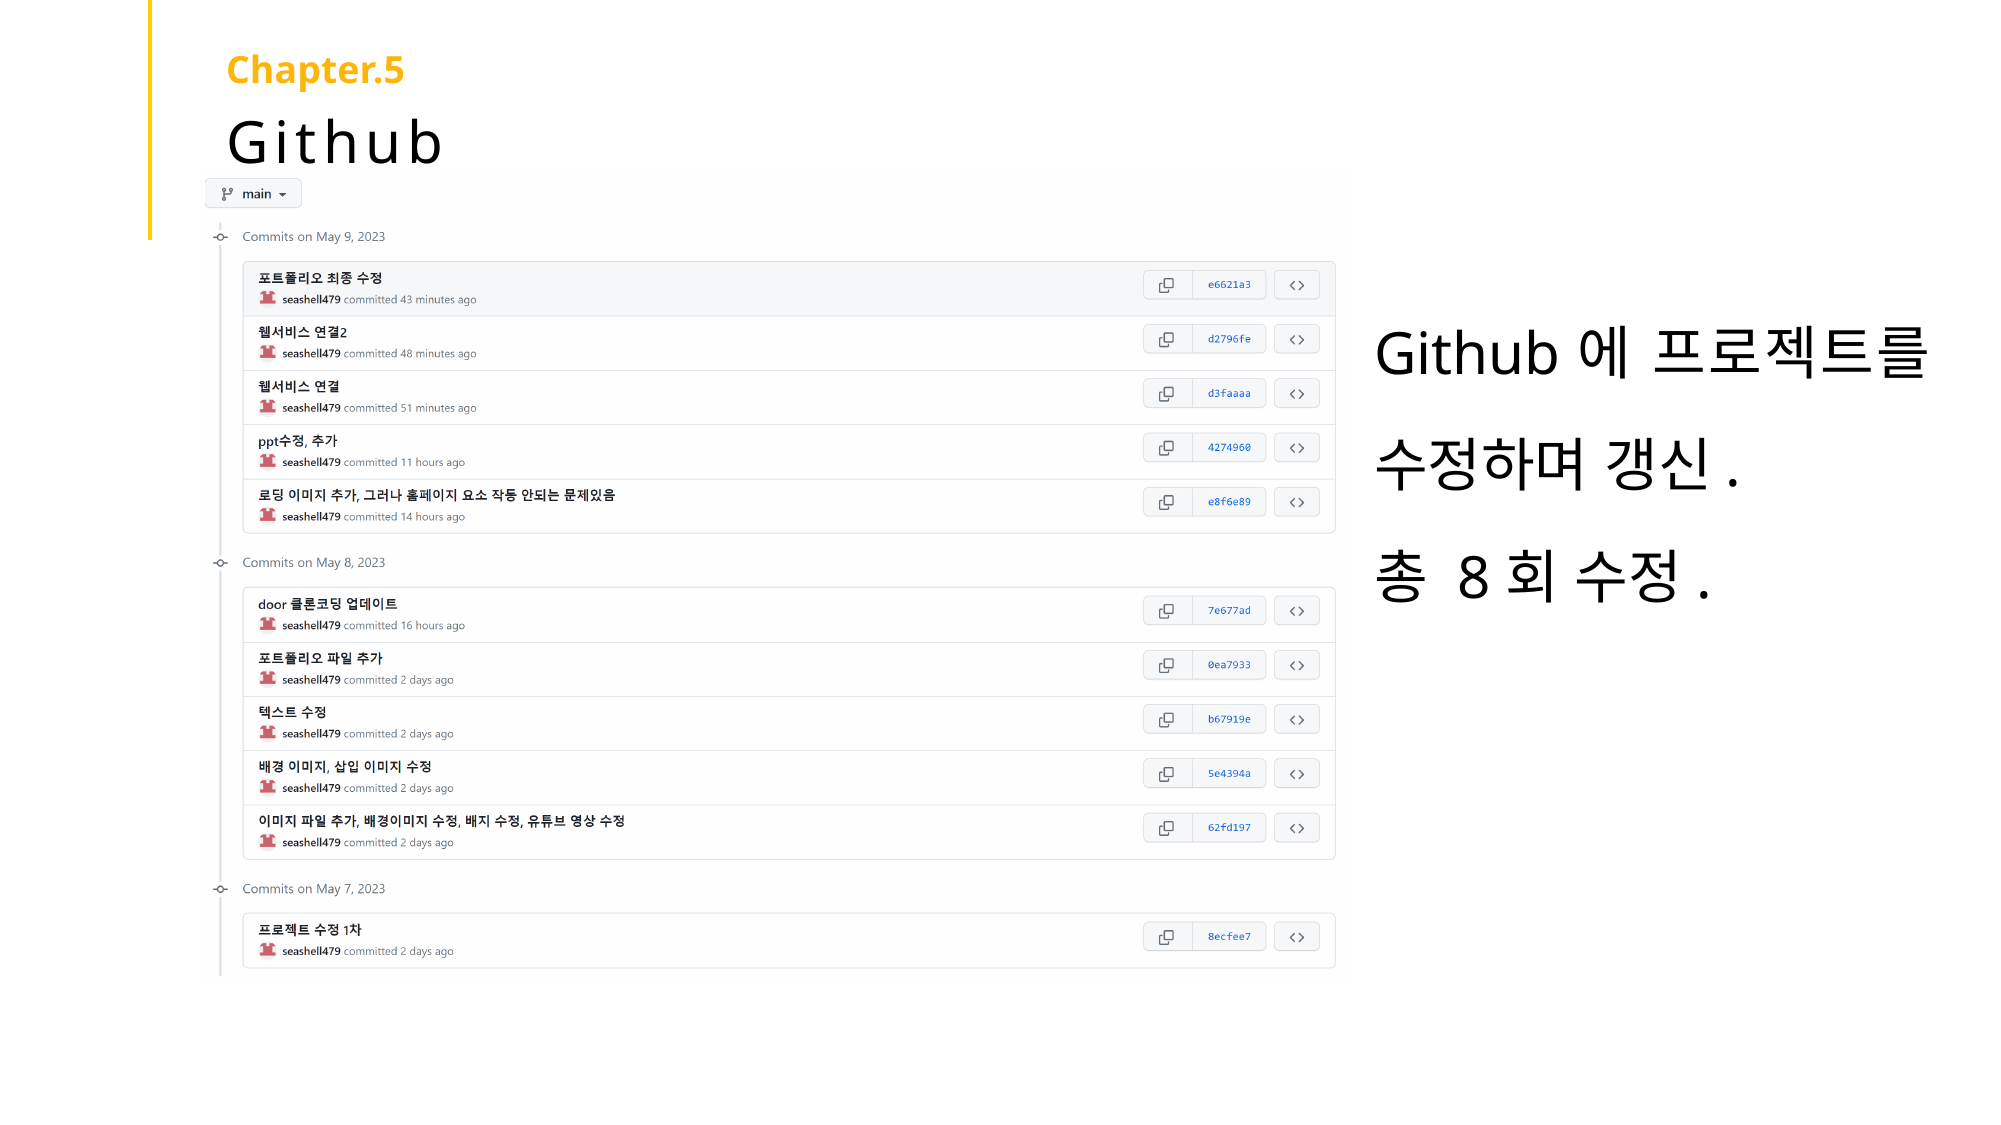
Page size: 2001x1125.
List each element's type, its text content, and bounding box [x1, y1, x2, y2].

text_box Github에 프로젝트를 수정하며 갱신. 총 8회 수정. [1359, 266, 1945, 618]
picture [205, 168, 1347, 985]
text_box Github [211, 97, 1212, 168]
text_box Chapter.5 [211, 38, 1038, 97]
